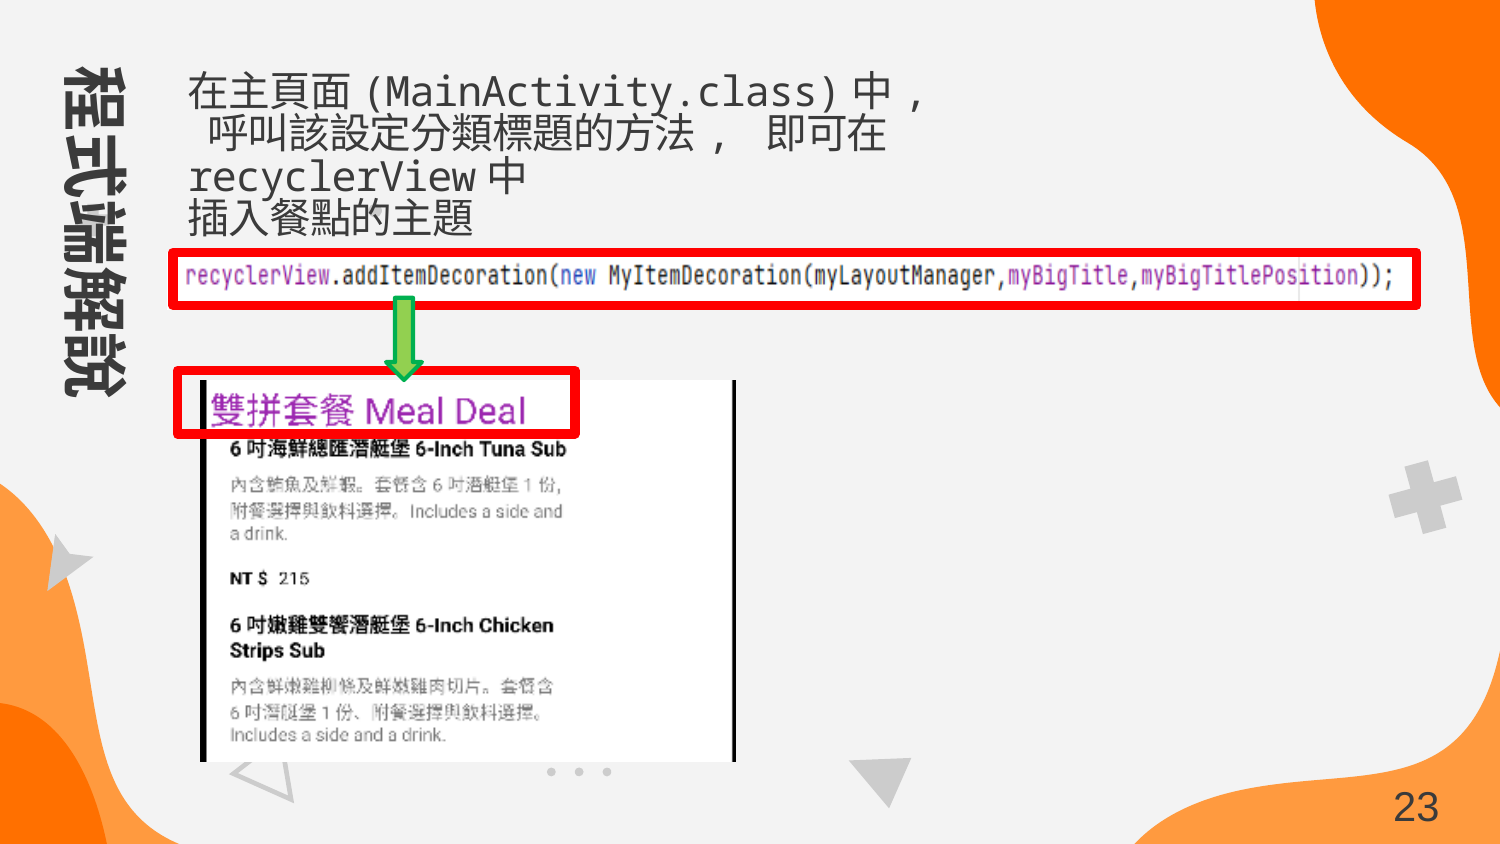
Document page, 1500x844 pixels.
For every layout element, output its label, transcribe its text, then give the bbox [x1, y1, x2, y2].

text_box [384, 318, 424, 378]
text_box [175, 368, 398, 436]
text_box 在主頁面(MainActivity.class)中, 呼叫該設定分類標題的方法, 即可在recyclerView中 插入餐點的主題 [172, 64, 1169, 250]
text_box 程式端解說 [39, 50, 155, 480]
text_box [410, 368, 577, 378]
picture [199, 379, 736, 763]
slide_number 22 [1104, 782, 1455, 828]
picture [167, 252, 1418, 310]
